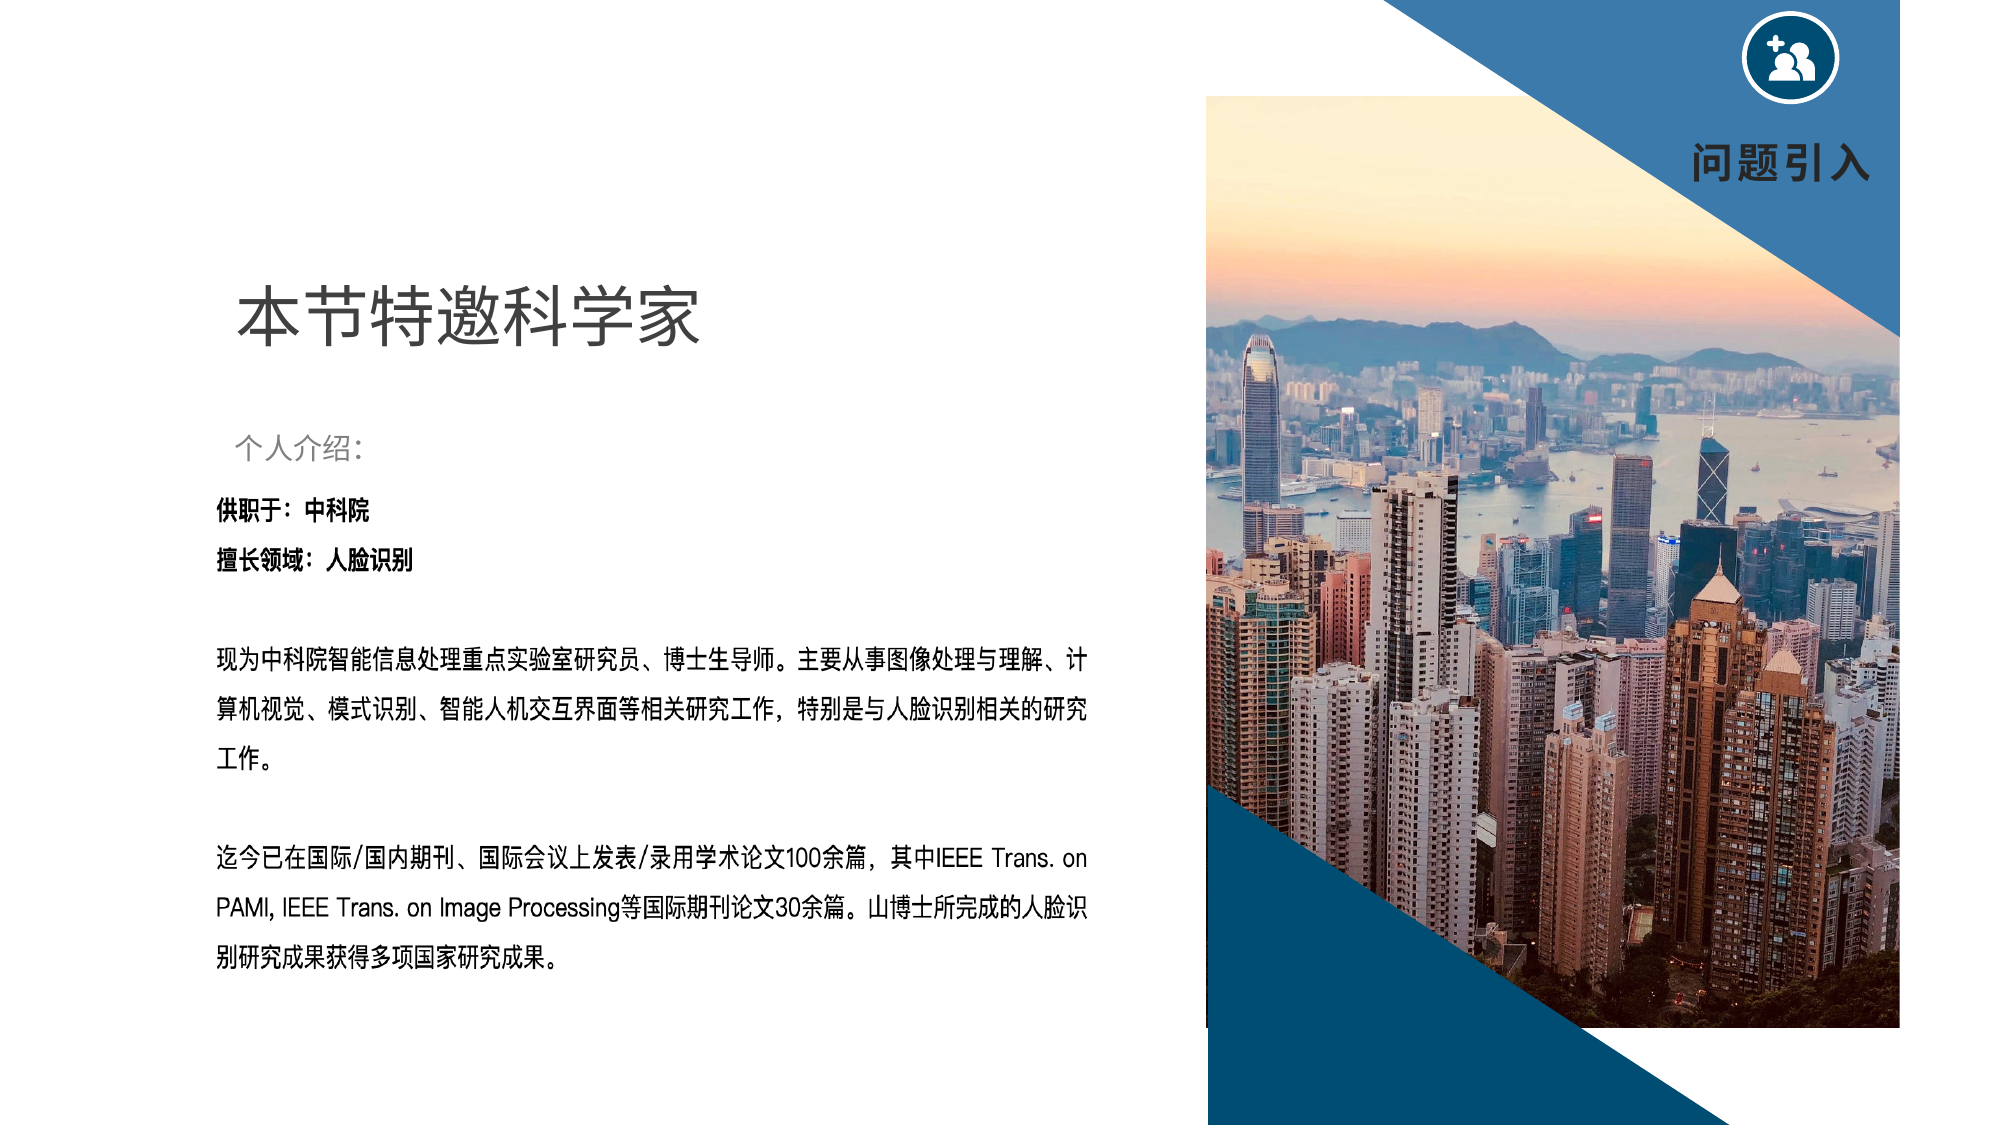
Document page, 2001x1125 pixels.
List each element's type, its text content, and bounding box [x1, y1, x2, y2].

text_box [1765, 33, 1816, 82]
text_box 个人介绍： 。 [219, 404, 923, 481]
picture [202, 481, 1112, 979]
text_box [1671, 188, 1900, 338]
text_box [1383, 0, 1900, 119]
text_box [1743, 12, 1839, 103]
text_box [1208, 784, 1730, 1125]
text_box 问题引入 [1548, 119, 2000, 188]
text_box 本节特邀科学家 [220, 267, 718, 363]
text_box [1205, 96, 1901, 1029]
